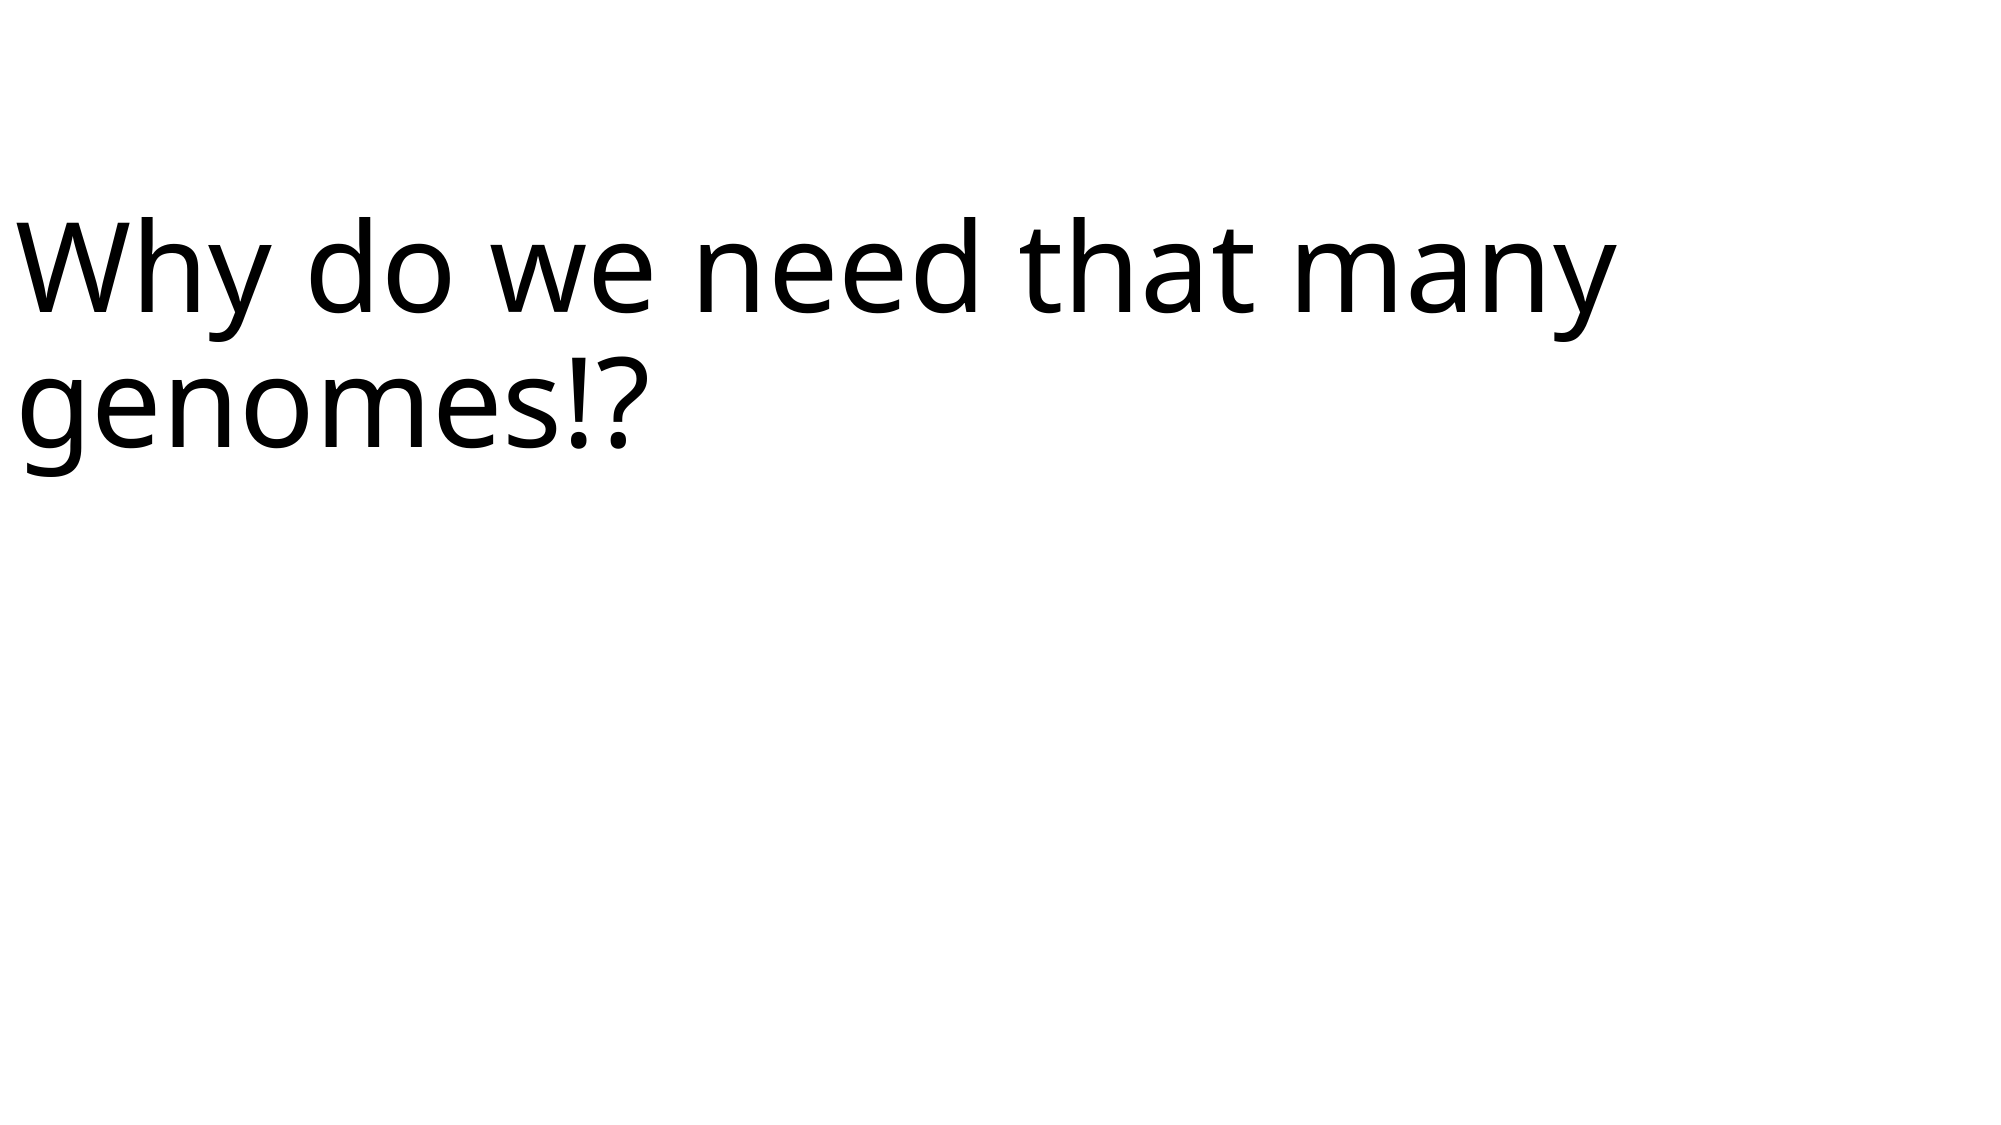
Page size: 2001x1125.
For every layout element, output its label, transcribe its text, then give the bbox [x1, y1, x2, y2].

title Why do we need that many genomes!? [0, 0, 2000, 483]
